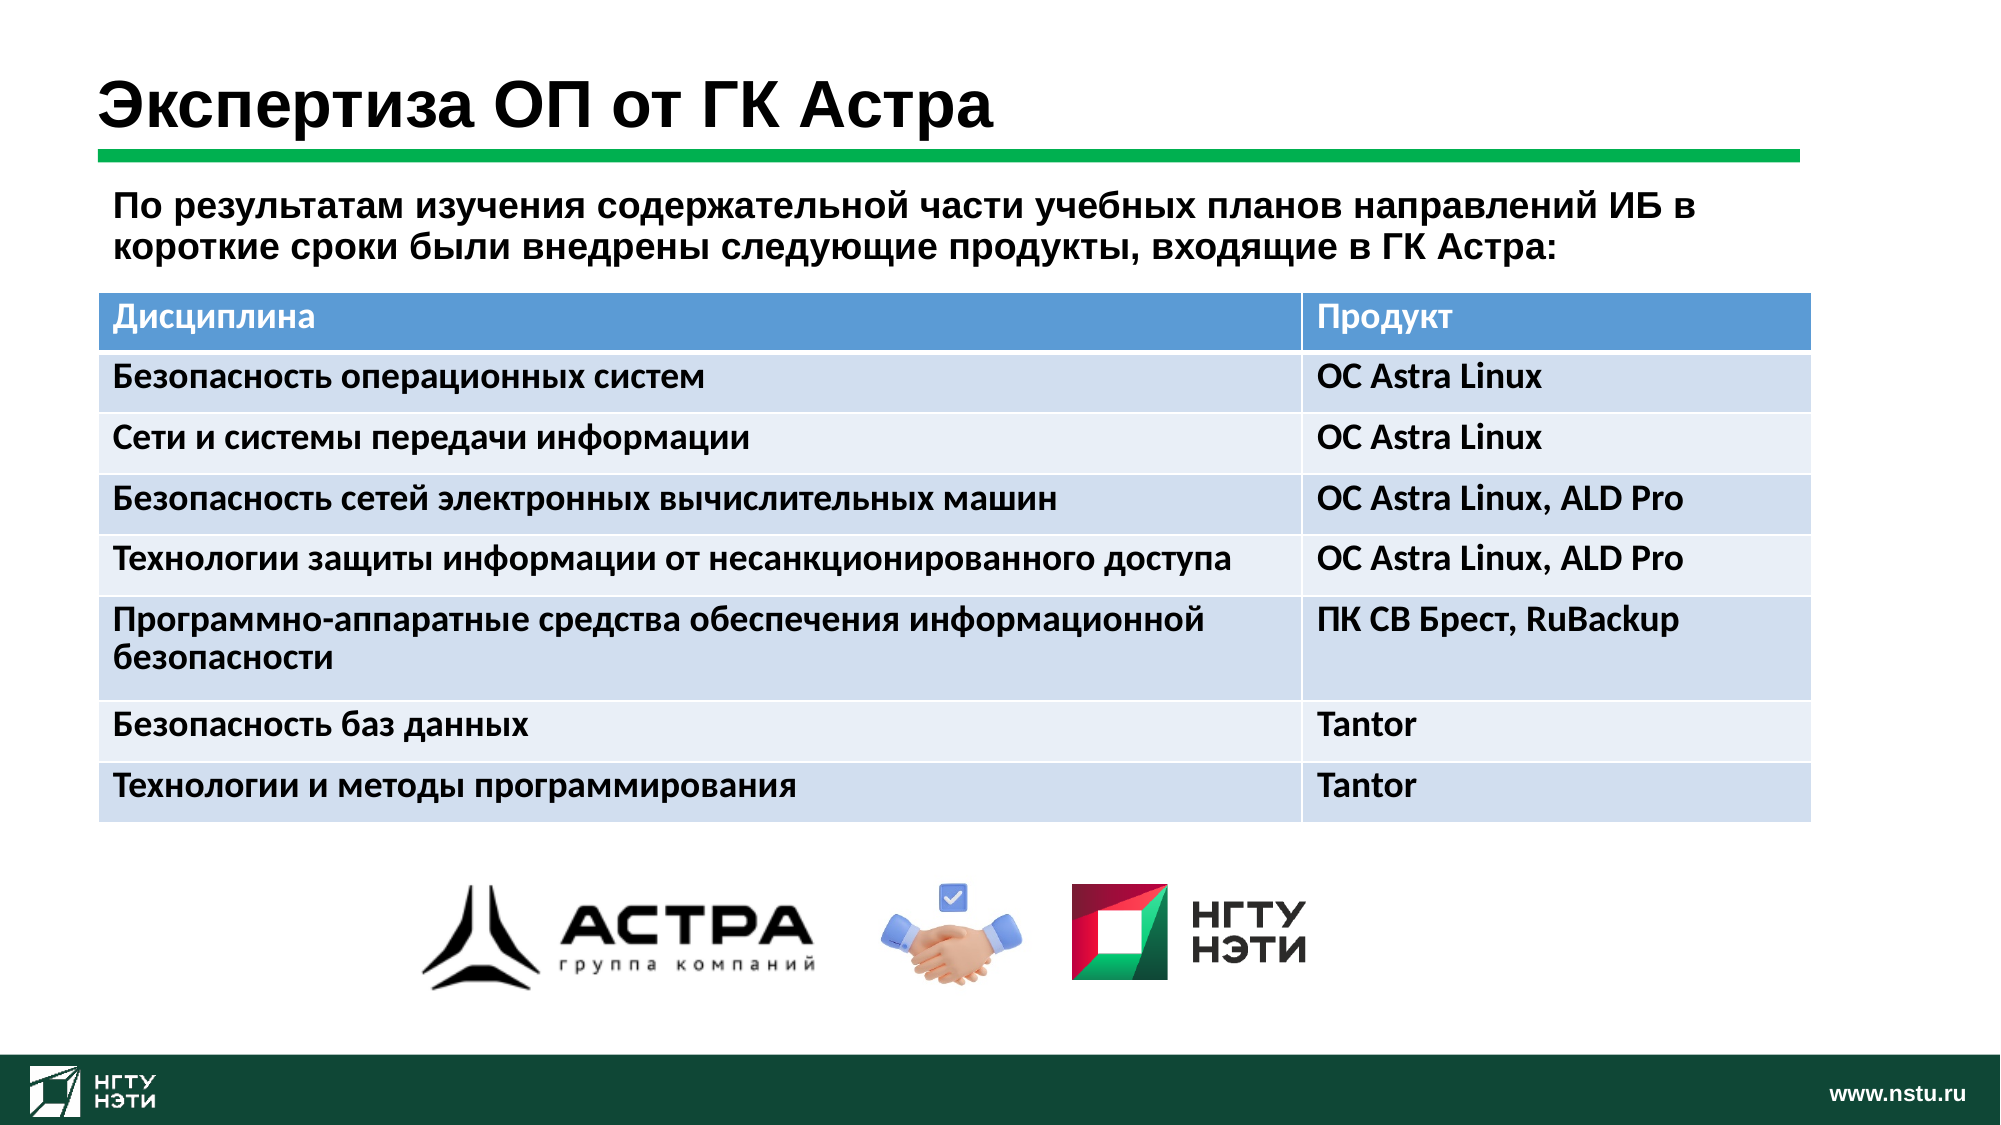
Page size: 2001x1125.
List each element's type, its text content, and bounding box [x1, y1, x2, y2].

table_cell Технологии защиты информации от несанкционированного доступа [99, 536, 1301, 595]
table_cell Сети и системы передачи информации [99, 414, 1301, 473]
table_cell ПК СВ Брест, RuBackup [1303, 597, 1811, 700]
table_header Продукт [1303, 293, 1811, 350]
table_cell Безопасность баз данных [99, 702, 1301, 761]
table_cell ОС Astra Linux [1303, 355, 1811, 412]
table_header Дисциплина [99, 293, 1301, 350]
picture [404, 841, 832, 1035]
text_box [97, 148, 1801, 163]
picture [1072, 884, 1306, 980]
table_cell Tantor [1303, 702, 1811, 761]
table_cell Tantor [1303, 763, 1811, 822]
table_cell ОС Astra Linux, ALD Pro [1303, 536, 1811, 595]
table_cell ОС Astra Linux, ALD Pro [1303, 475, 1811, 534]
picture [856, 864, 1048, 1008]
text_box По результатам изучения содержательной части учебных планов направлений ИБ в короткие сроки были внедрены следующие продукты, входящие в ГК Астра: [97, 178, 1823, 1045]
table_cell Программно-аппаратные средства обеспечения информационной безопасности [99, 597, 1301, 700]
table_cell Безопасность операционных систем [99, 355, 1301, 412]
picture [30, 1066, 156, 1117]
table_cell ОС Astra Linux [1303, 414, 1811, 473]
text_box Экспертиза ОП от ГК Астра [97, 53, 1879, 148]
table_cell Технологии и методы программирования [99, 763, 1301, 822]
table_cell Безопасность сетей электронных вычислительных машин [99, 475, 1301, 534]
